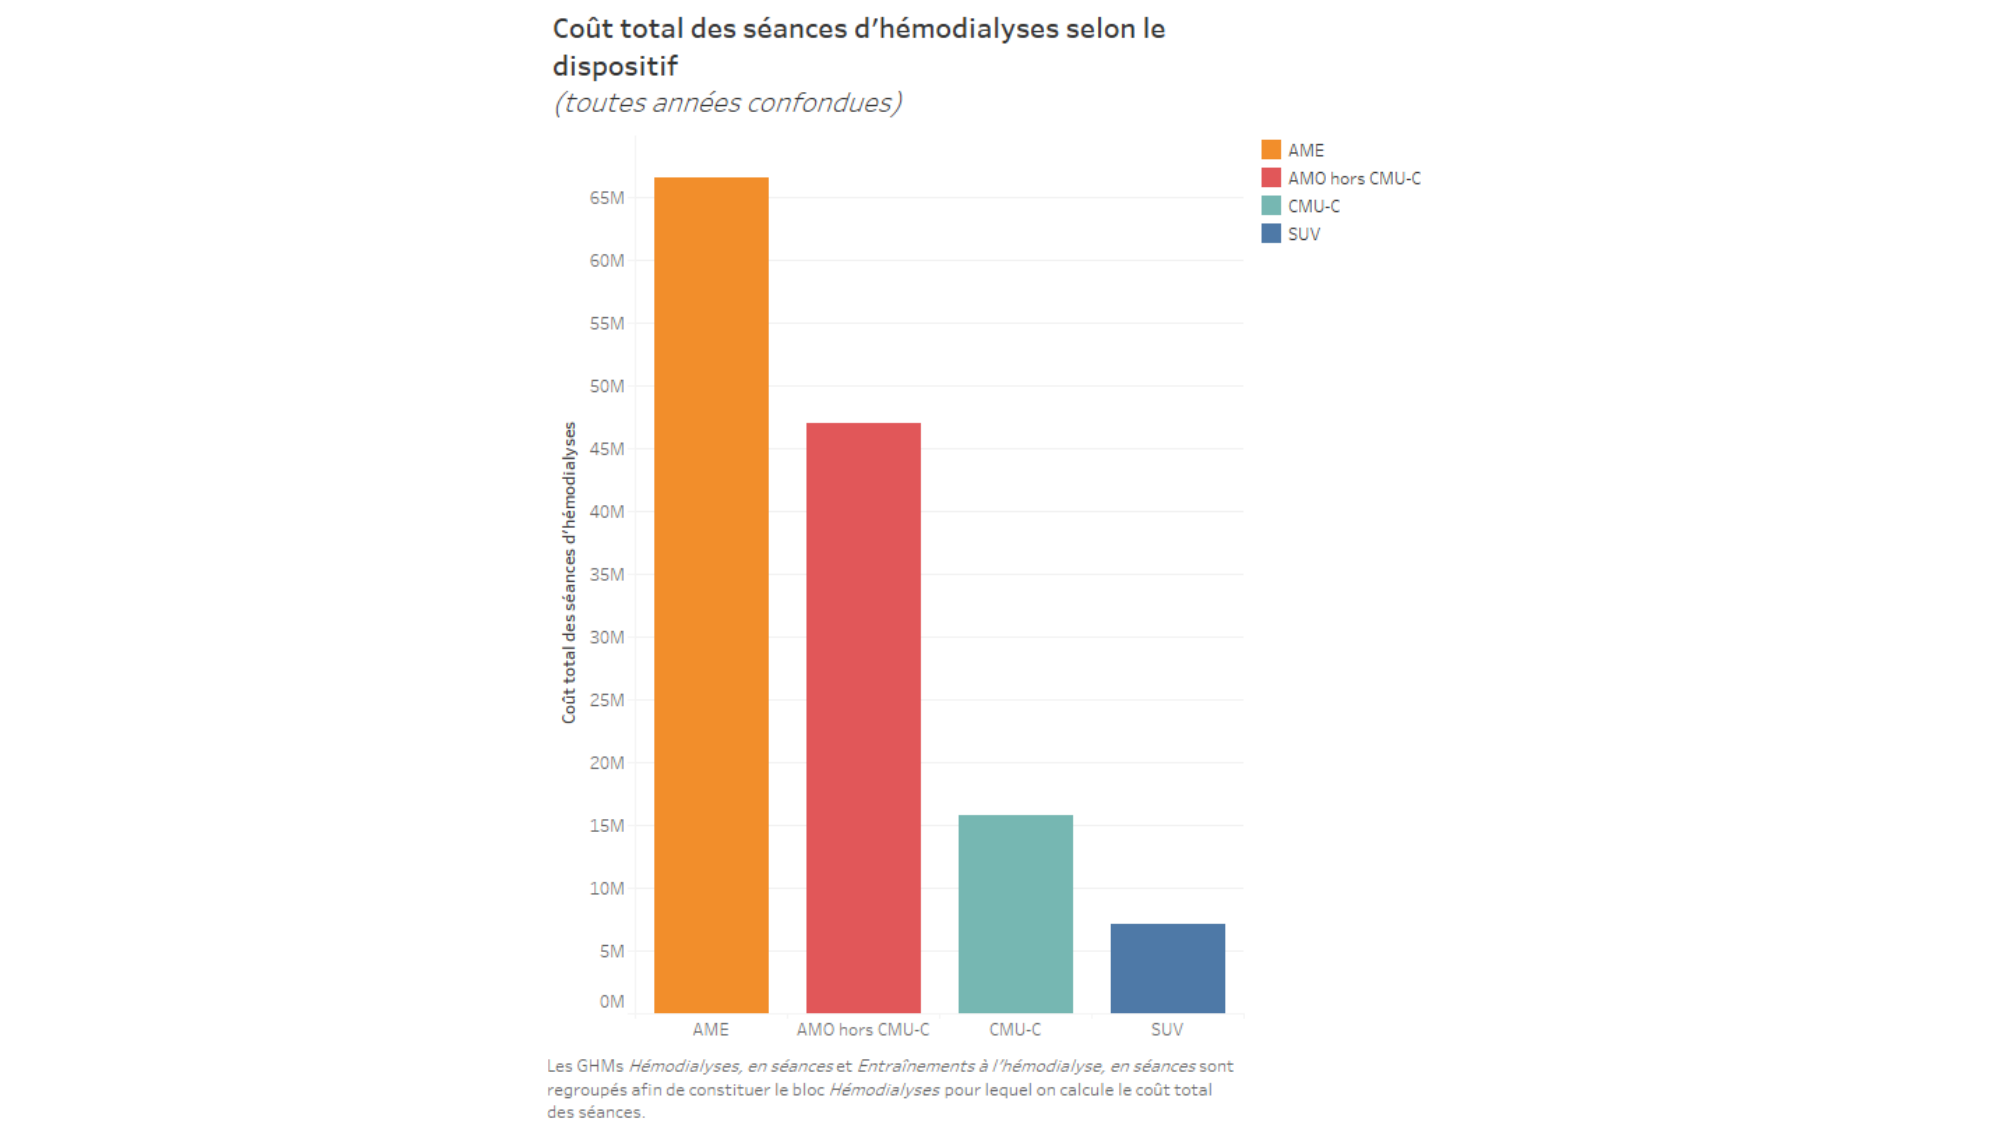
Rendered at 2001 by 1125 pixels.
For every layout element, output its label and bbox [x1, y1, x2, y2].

picture [547, 0, 1453, 1125]
